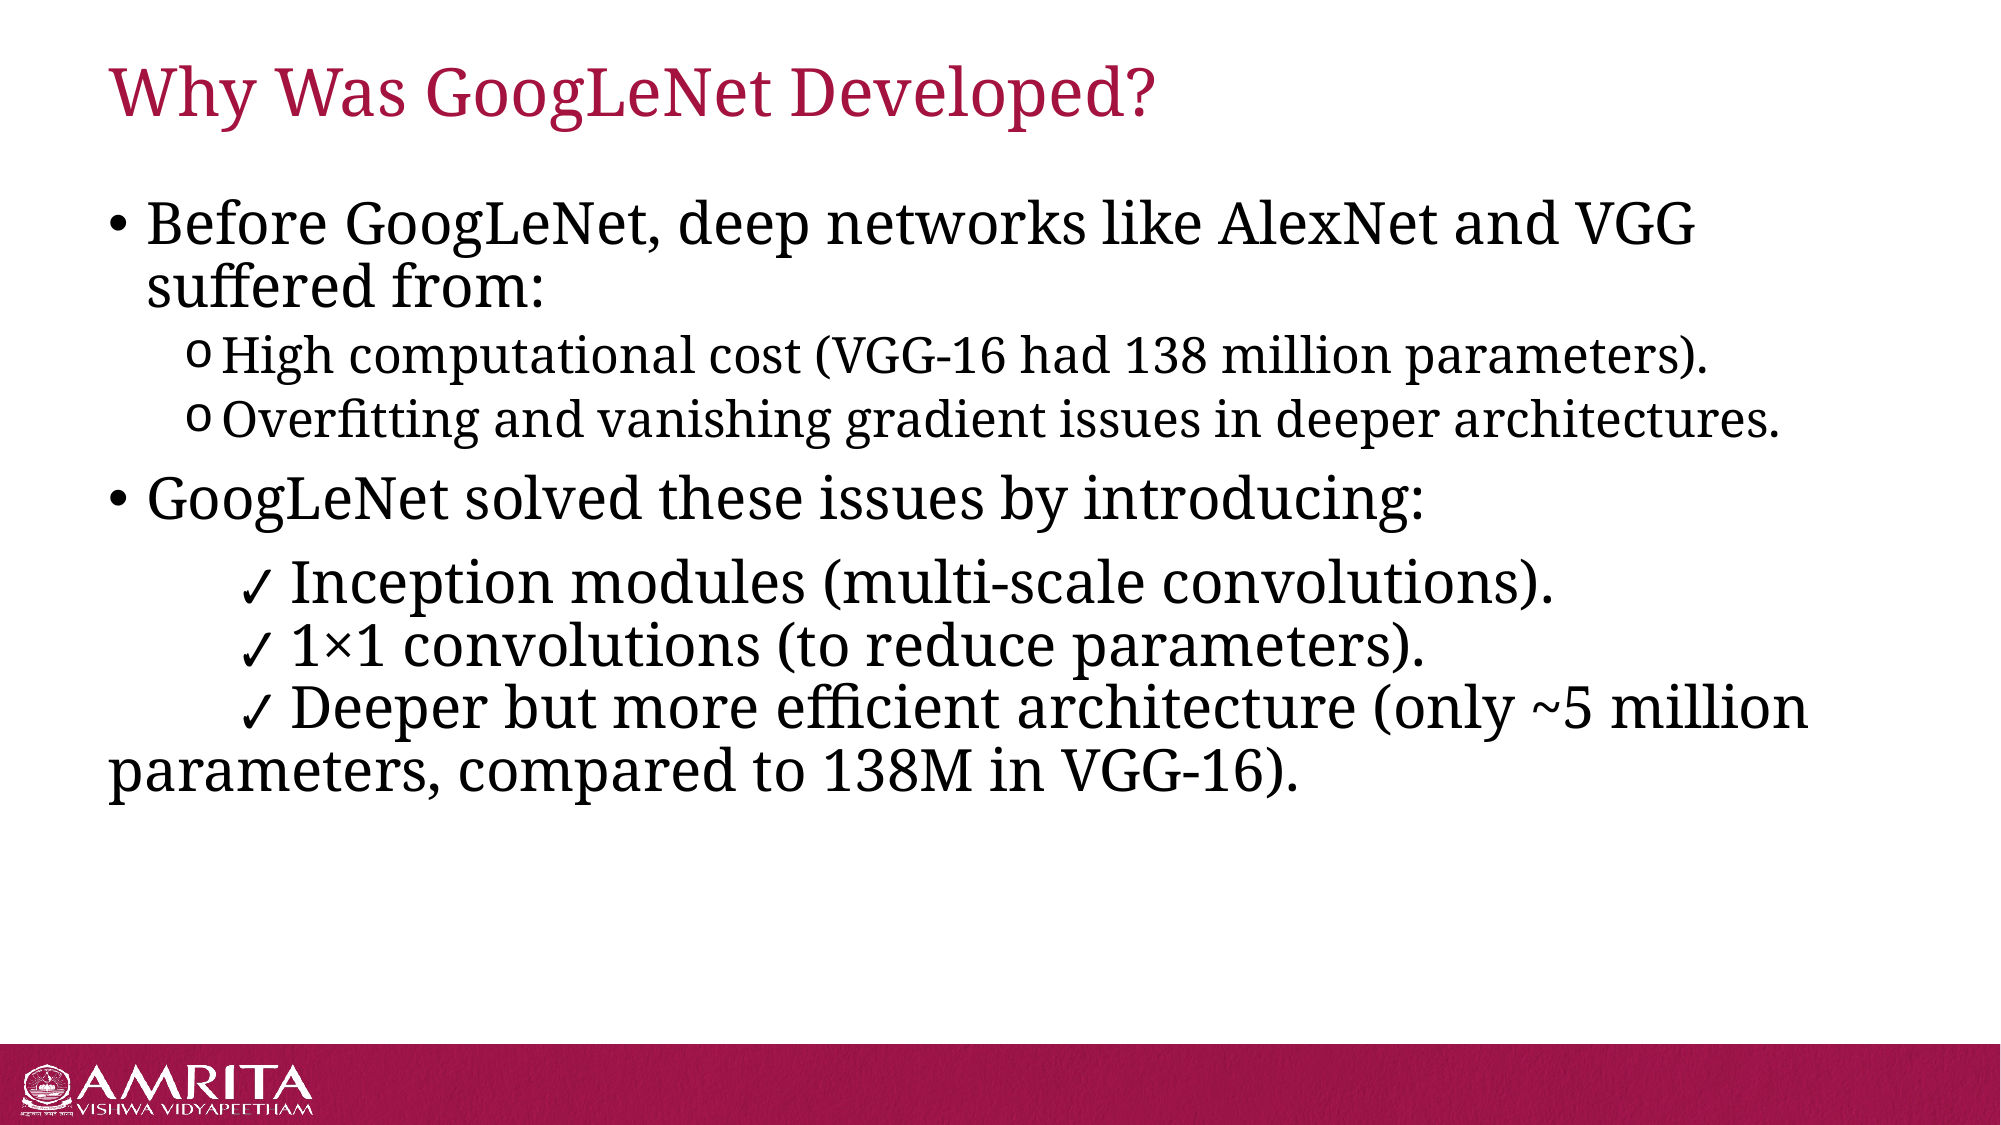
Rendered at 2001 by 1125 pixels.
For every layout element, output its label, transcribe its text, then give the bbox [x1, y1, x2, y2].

picture [0, 1044, 2001, 1125]
title Why Was GoogLeNet Developed? [93, 57, 1933, 134]
list Before GoogLeNet, deep networks like AlexNet and VGG suffered from: High computational cost (VGG-16 had 138 million parameters). Overfitting and vanishing gradient issues in deeper architectures. GoogLeNet solved these issues by introducing: ✔ Inception modules (multi-scale convolutions). ✔ 1×1 convolutions (to reduce parameters). ✔ Deeper but more efficient architecture (only ~5 million parameters, compared to 138M in VGG-16). [93, 186, 1933, 992]
